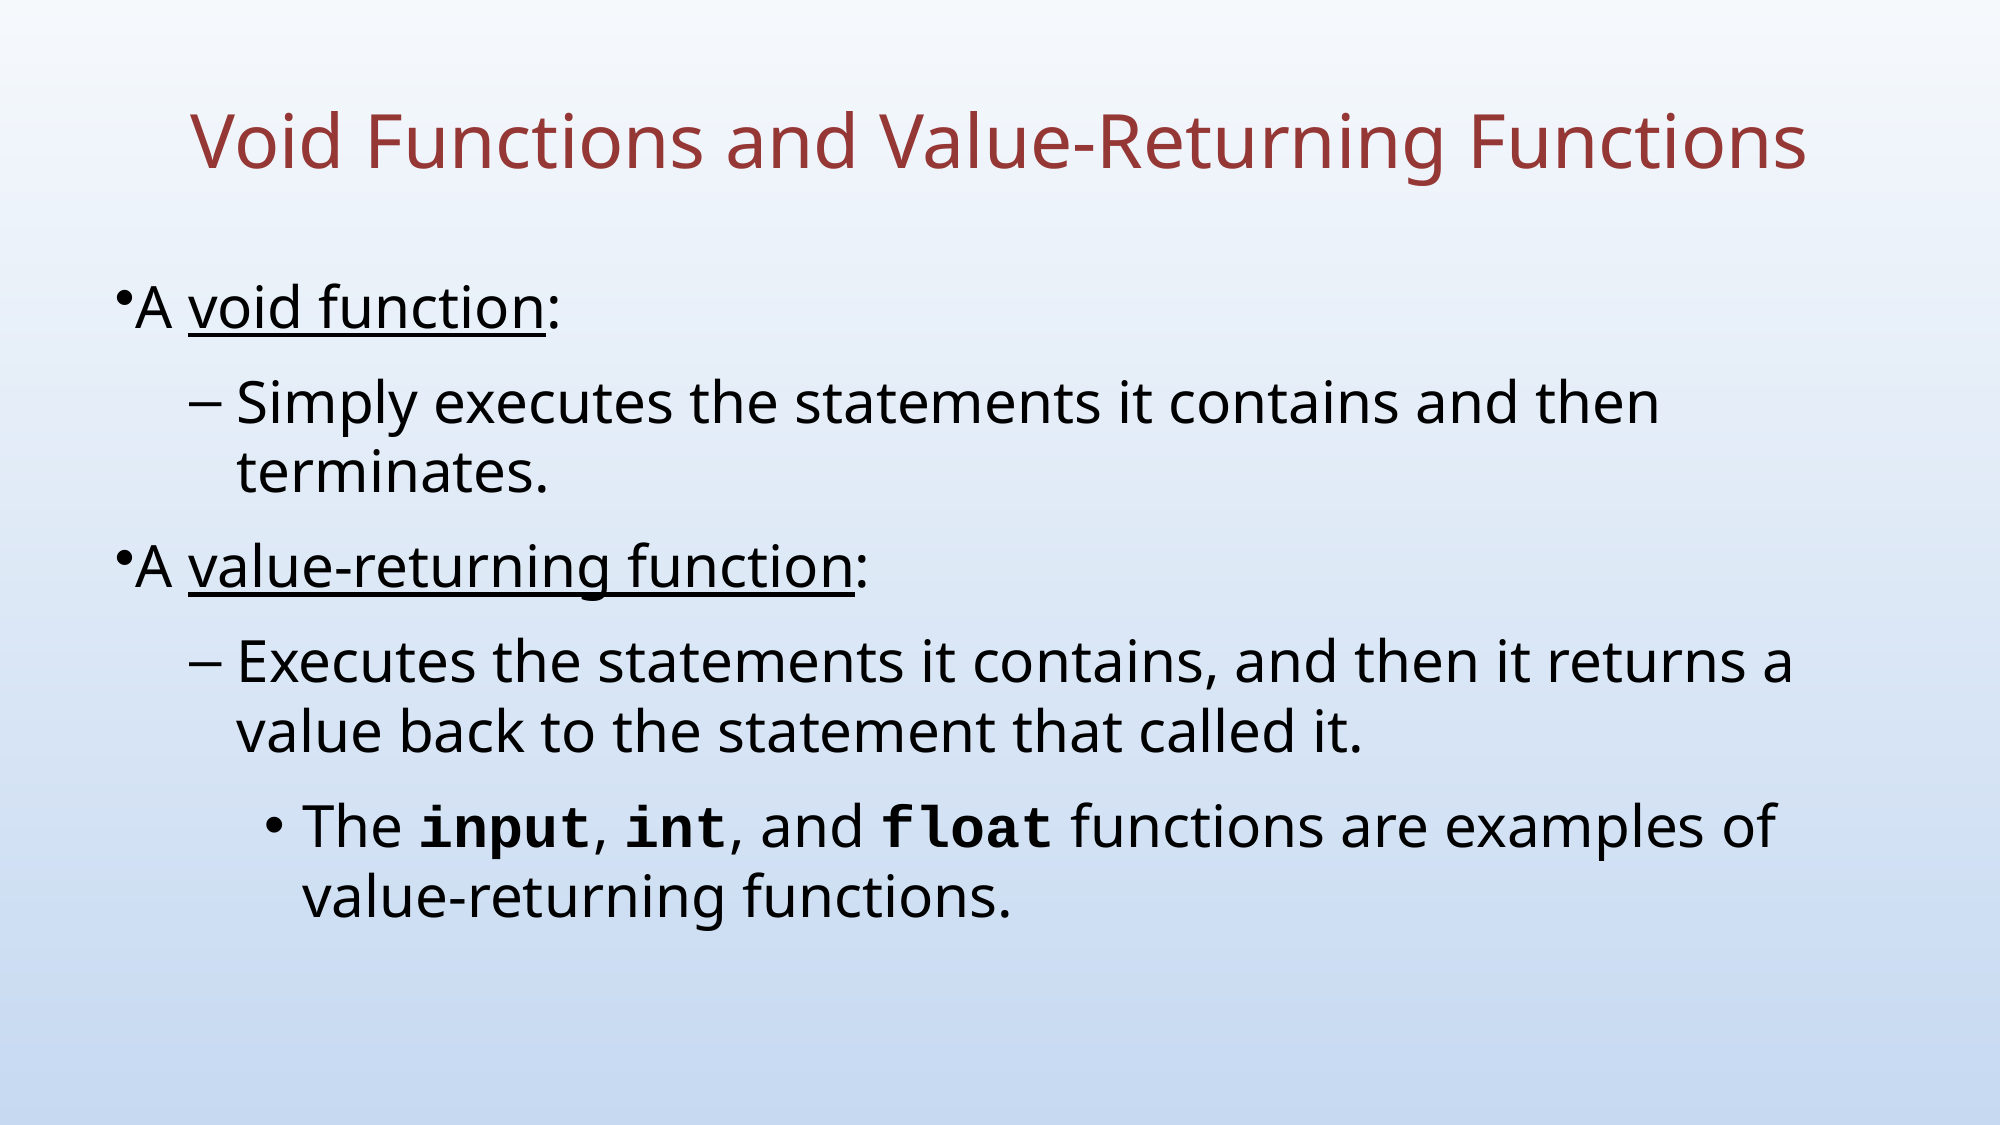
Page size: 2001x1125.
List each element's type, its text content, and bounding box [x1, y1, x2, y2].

list A void function: Simply executes the statements it contains and then terminates. A value-returning function: Executes the statements it contains, and then it returns a value back to the statement that called it. The input, int, and float functions are examples of value-returning functions. [99, 262, 1900, 1005]
title Void Functions and Value-Returning Functions [99, 45, 1900, 233]
